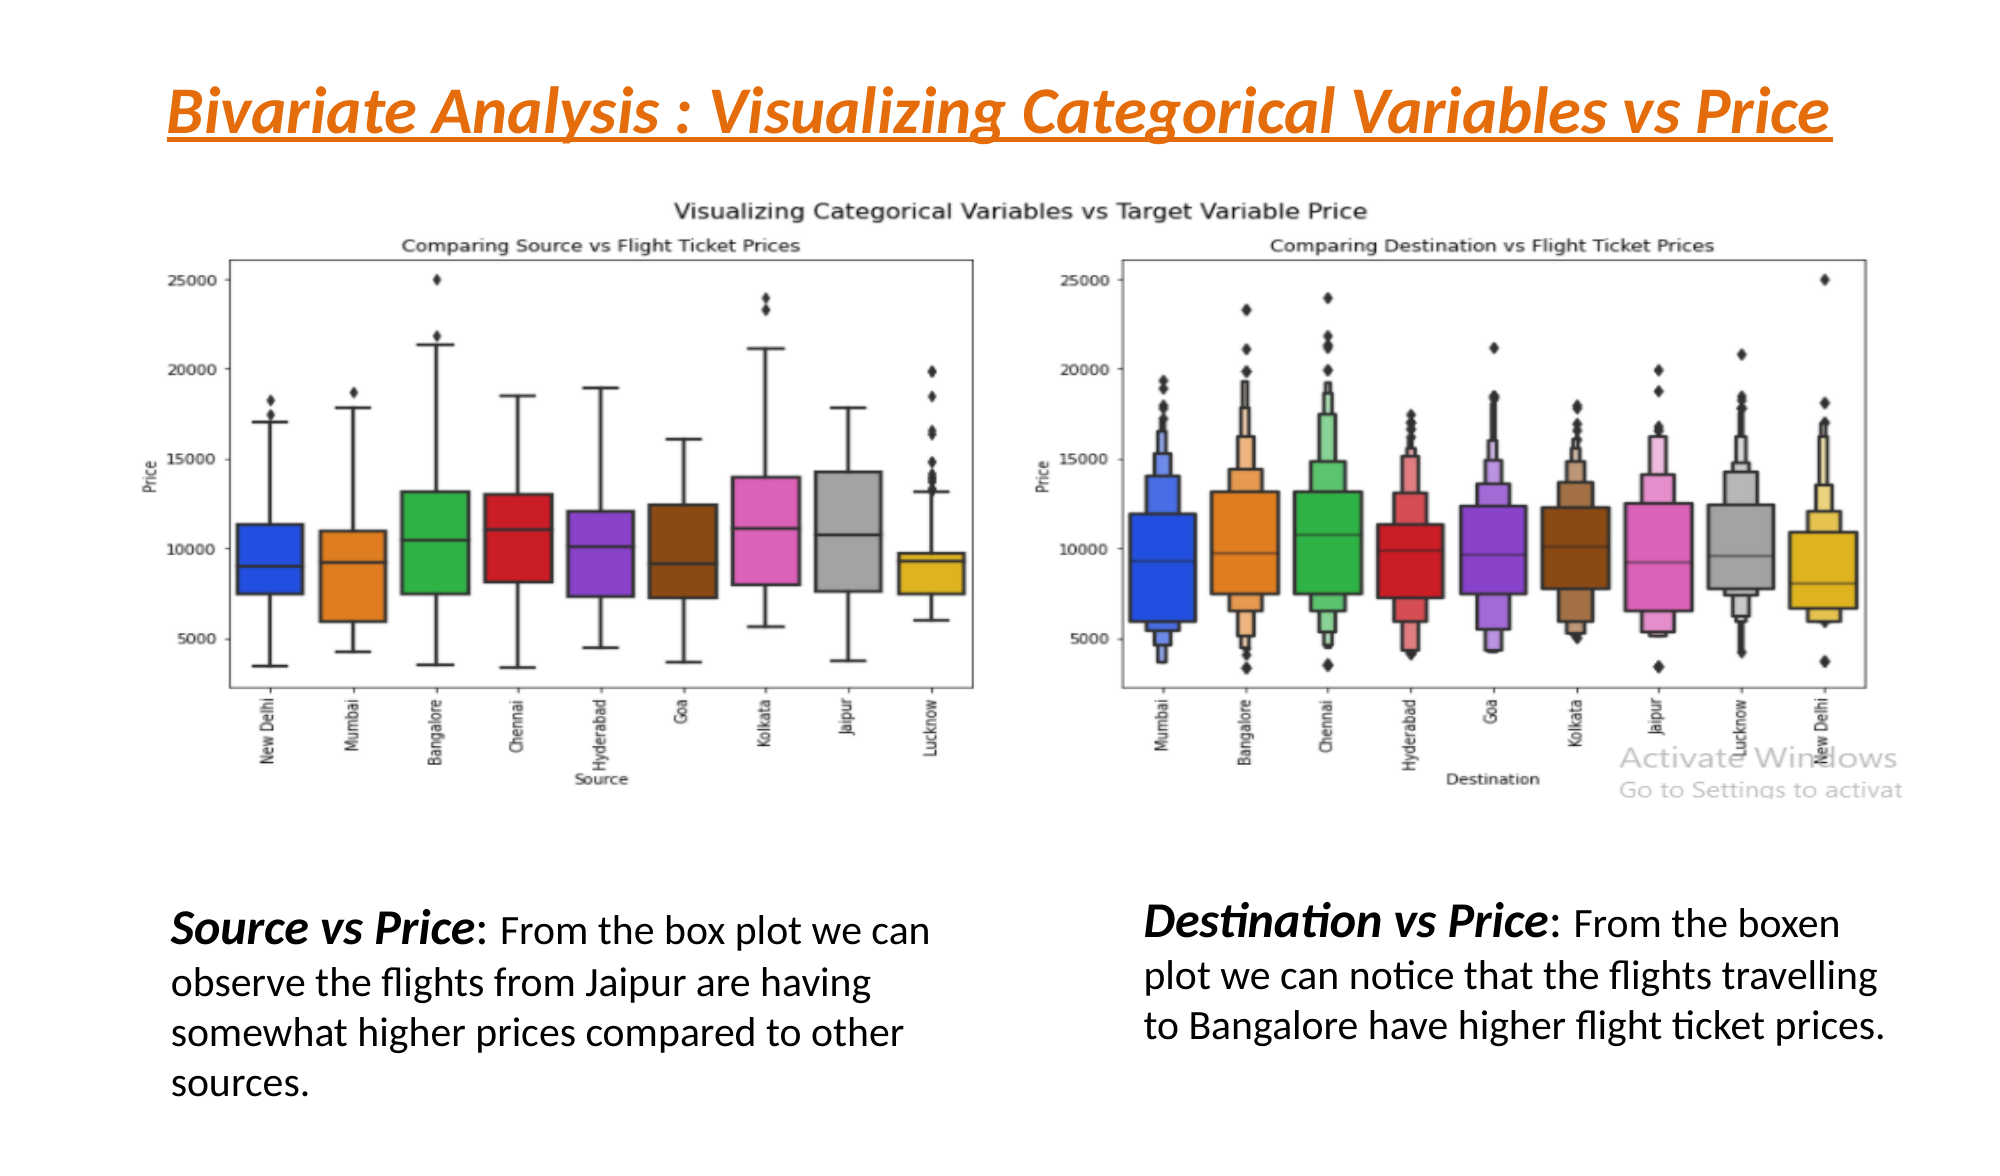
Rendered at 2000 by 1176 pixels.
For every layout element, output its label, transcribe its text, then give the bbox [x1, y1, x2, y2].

text_box Source vs Price: From the box plot we can observe the flights from Jaipur are having somewhat higher prices compared to other sources. [156, 887, 965, 1173]
title Bivariate Analysis : Visualizing Categorical Variables vs Price [99, 47, 1900, 166]
text_box Destination vs Price: From the boxen plot we can notice that the flights travelling to Bangalore have higher flight ticket prices. [1128, 880, 1914, 1116]
picture [120, 188, 1903, 799]
